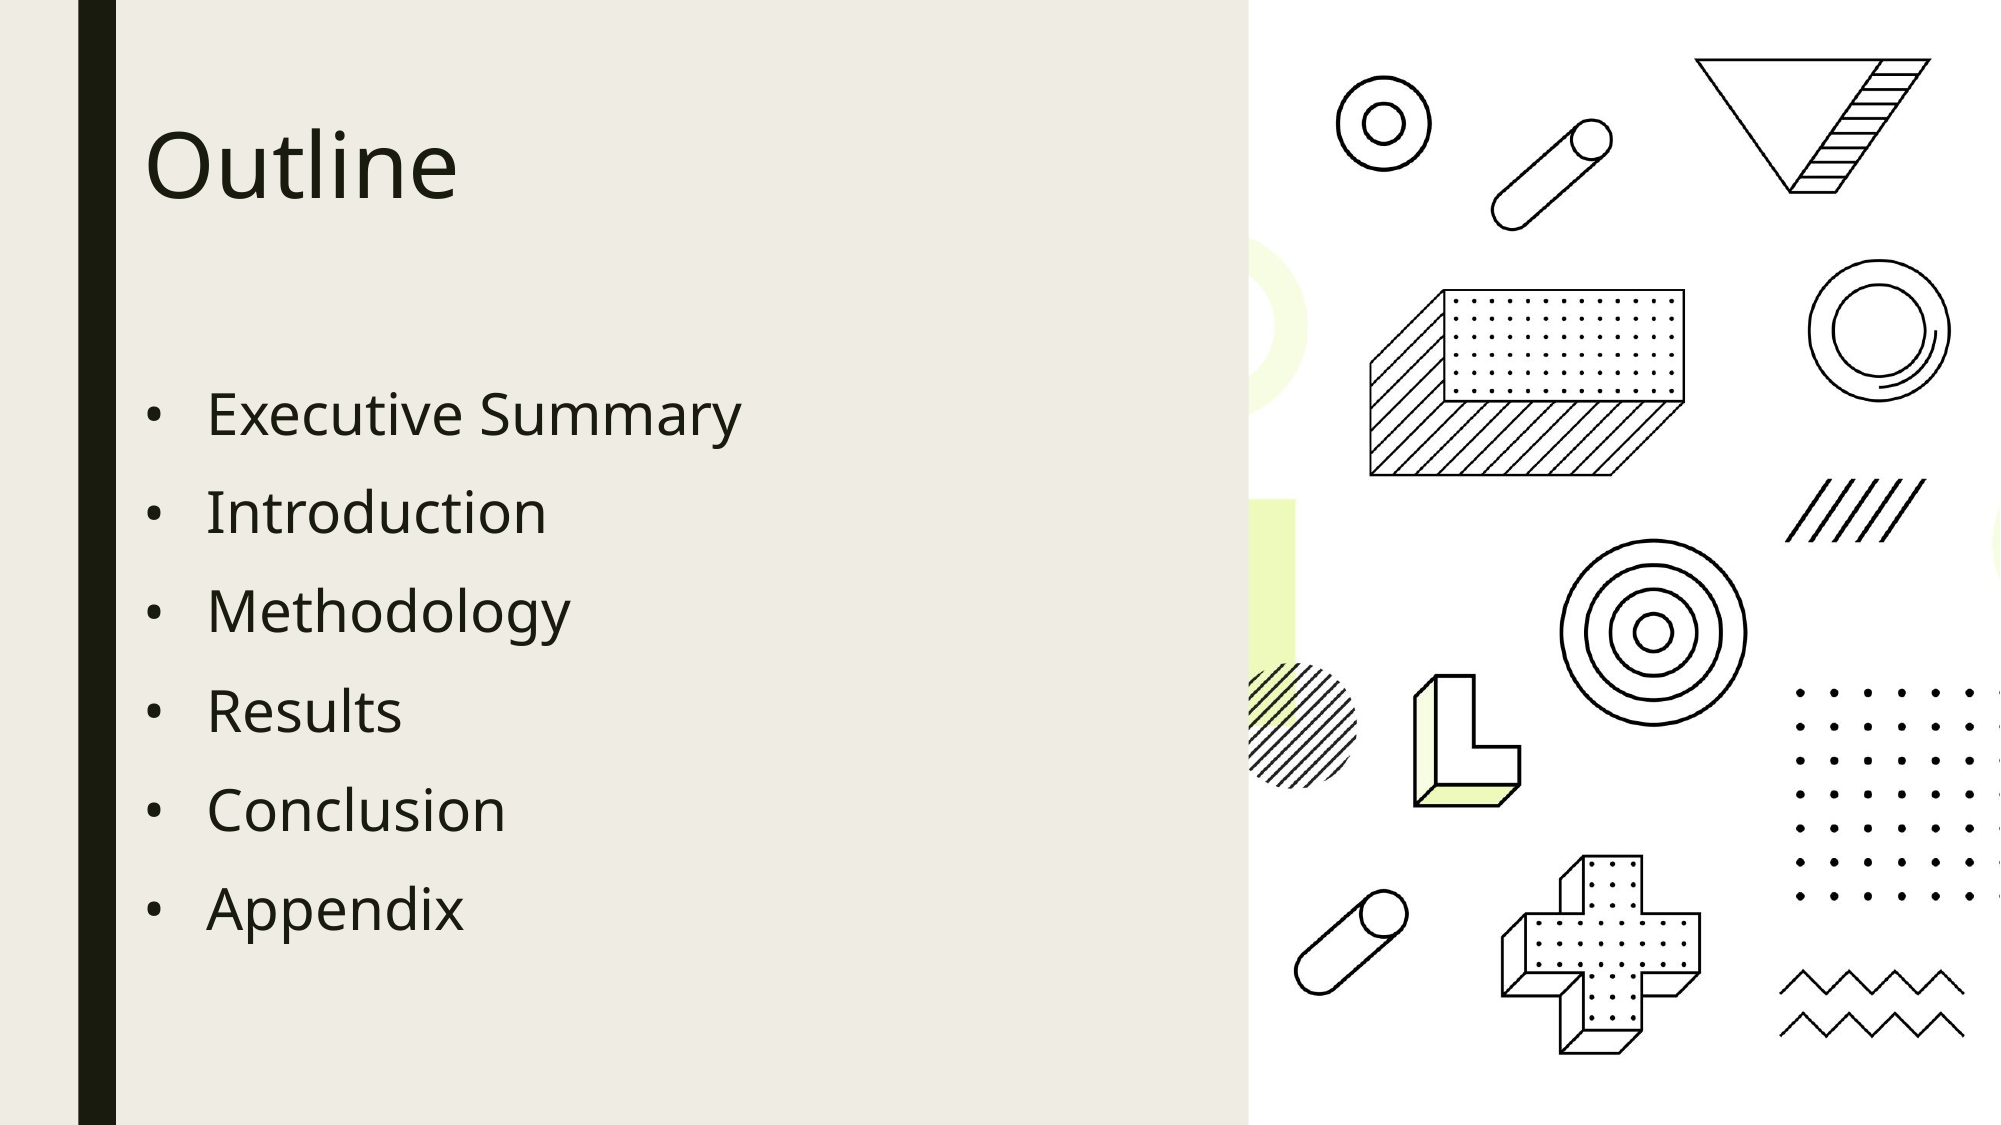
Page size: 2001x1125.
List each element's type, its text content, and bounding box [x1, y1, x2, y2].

text_box Executive Summary Introduction Methodology Results Conclusion Appendix [128, 374, 1080, 963]
text_box Outline [128, 112, 1080, 357]
picture [1248, 0, 2000, 1125]
